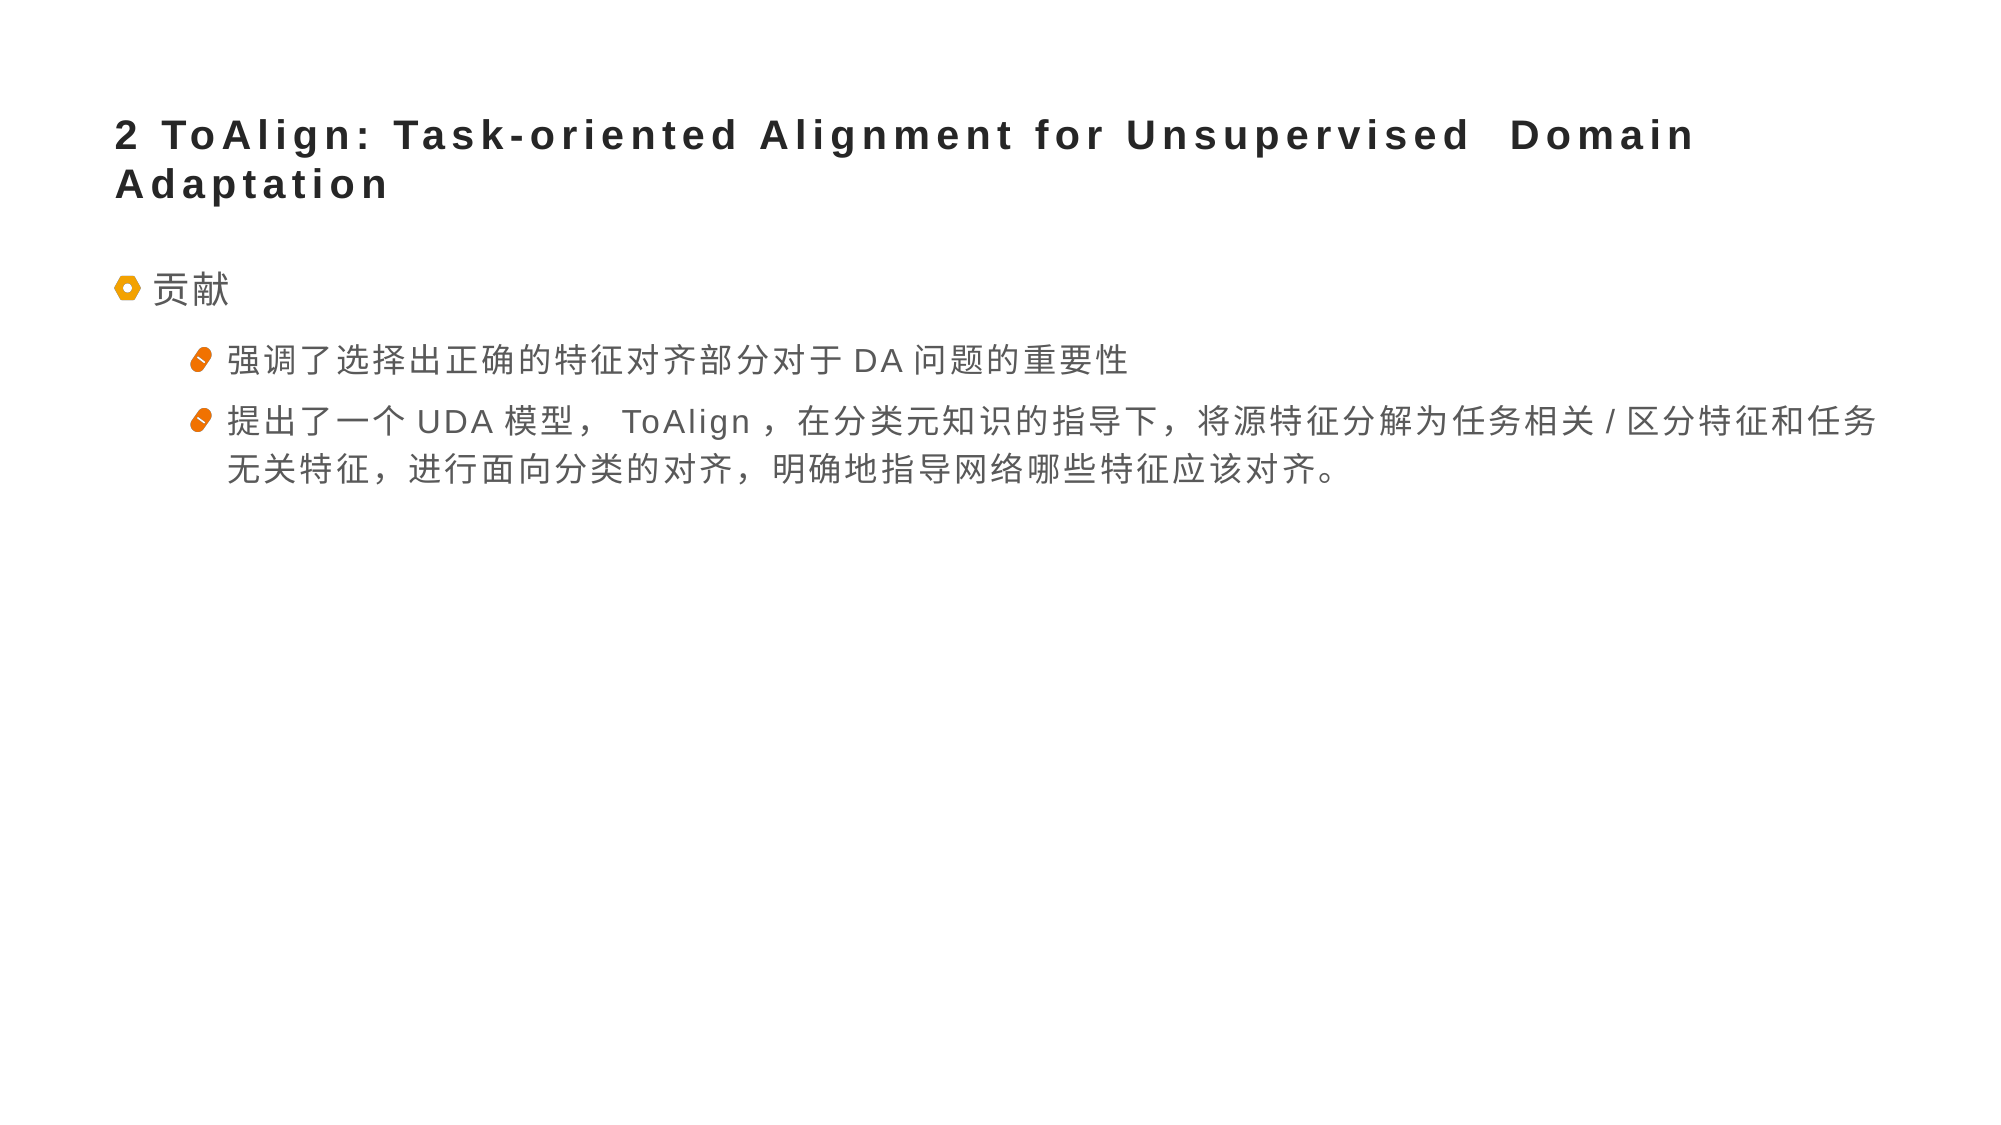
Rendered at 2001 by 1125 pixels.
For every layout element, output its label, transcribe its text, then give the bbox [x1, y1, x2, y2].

picture [189, 347, 213, 372]
picture [189, 408, 213, 432]
title 2 ToAlign: Task-oriented Alignment for Unsupervised Domain Adaptation [99, 99, 1900, 216]
list 贡献 强调了选择出正确的特征对齐部分对于DA问题的重要性 提出了一个UDA模型，ToAlign，在分类元知识的指导下，将源特征分解为任务相关/区分特征和任务无关特征，进行面向分类的对齐，明确地指导网络哪些特征应该对齐。 [99, 244, 1900, 1026]
picture [114, 274, 141, 302]
